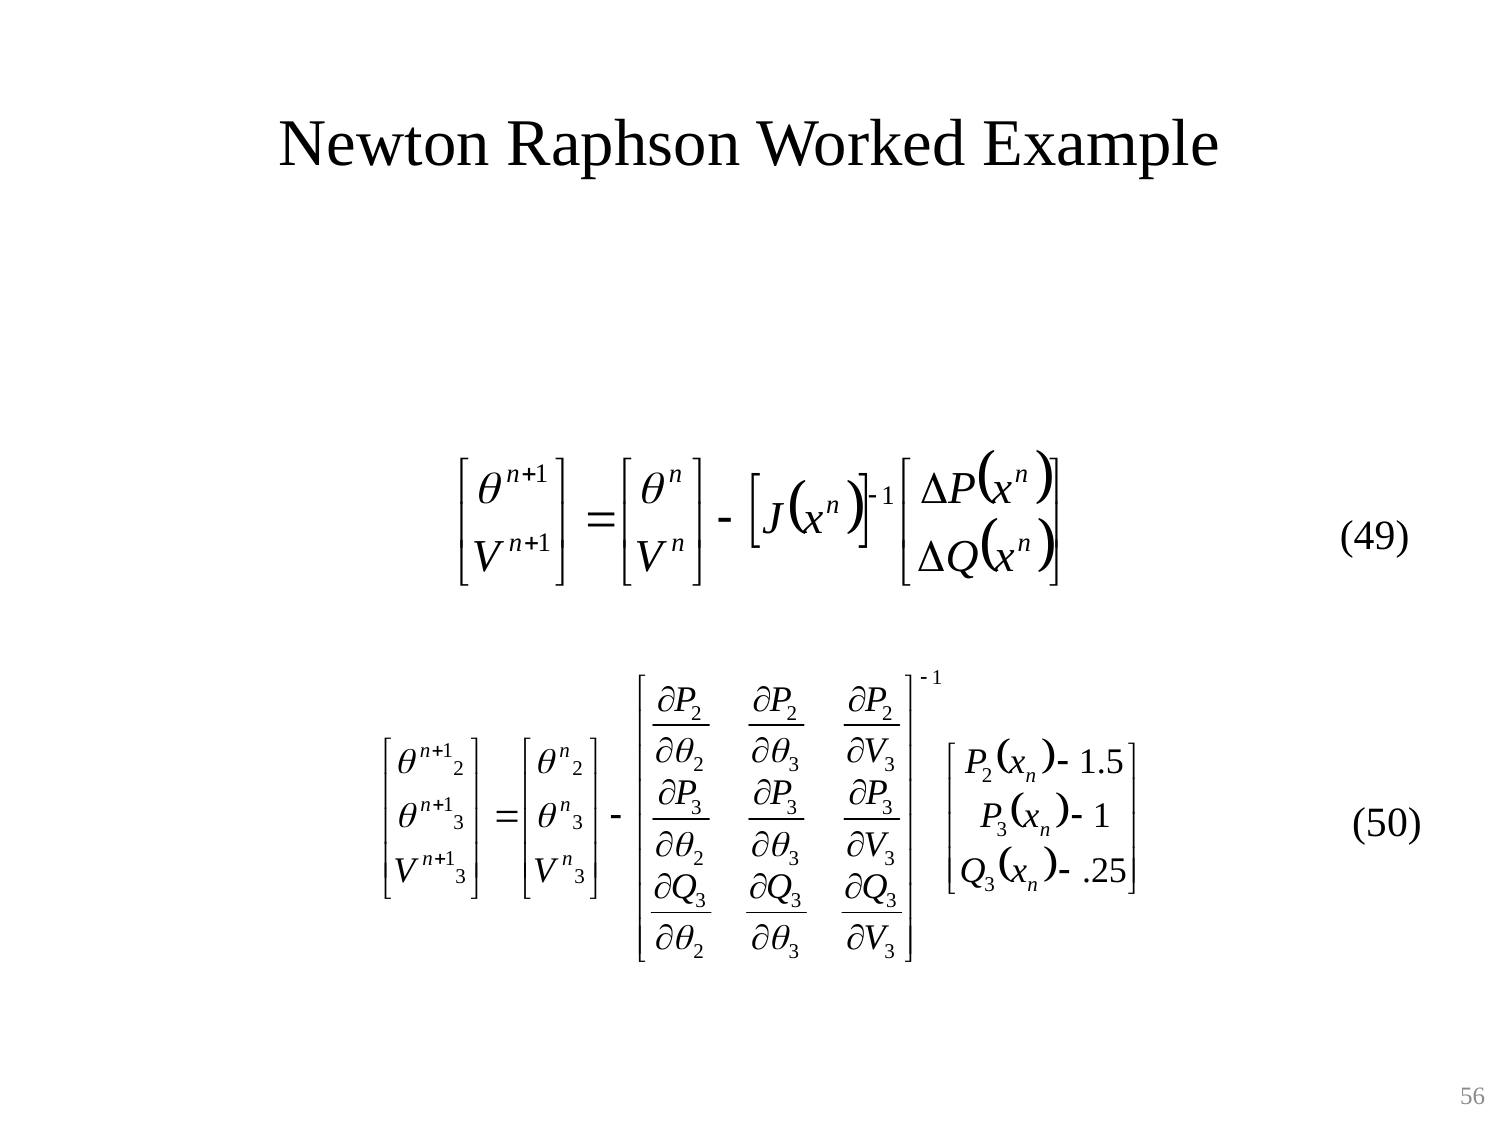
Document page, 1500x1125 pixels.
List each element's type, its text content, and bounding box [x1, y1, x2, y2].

title Newton Raphson Worked Example [75, 45, 1425, 233]
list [375, 662, 1150, 970]
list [449, 449, 1076, 595]
text_box (49) [1324, 500, 1500, 565]
text_box (50) [1337, 787, 1500, 853]
slide_number 56 [1149, 1065, 1500, 1125]
